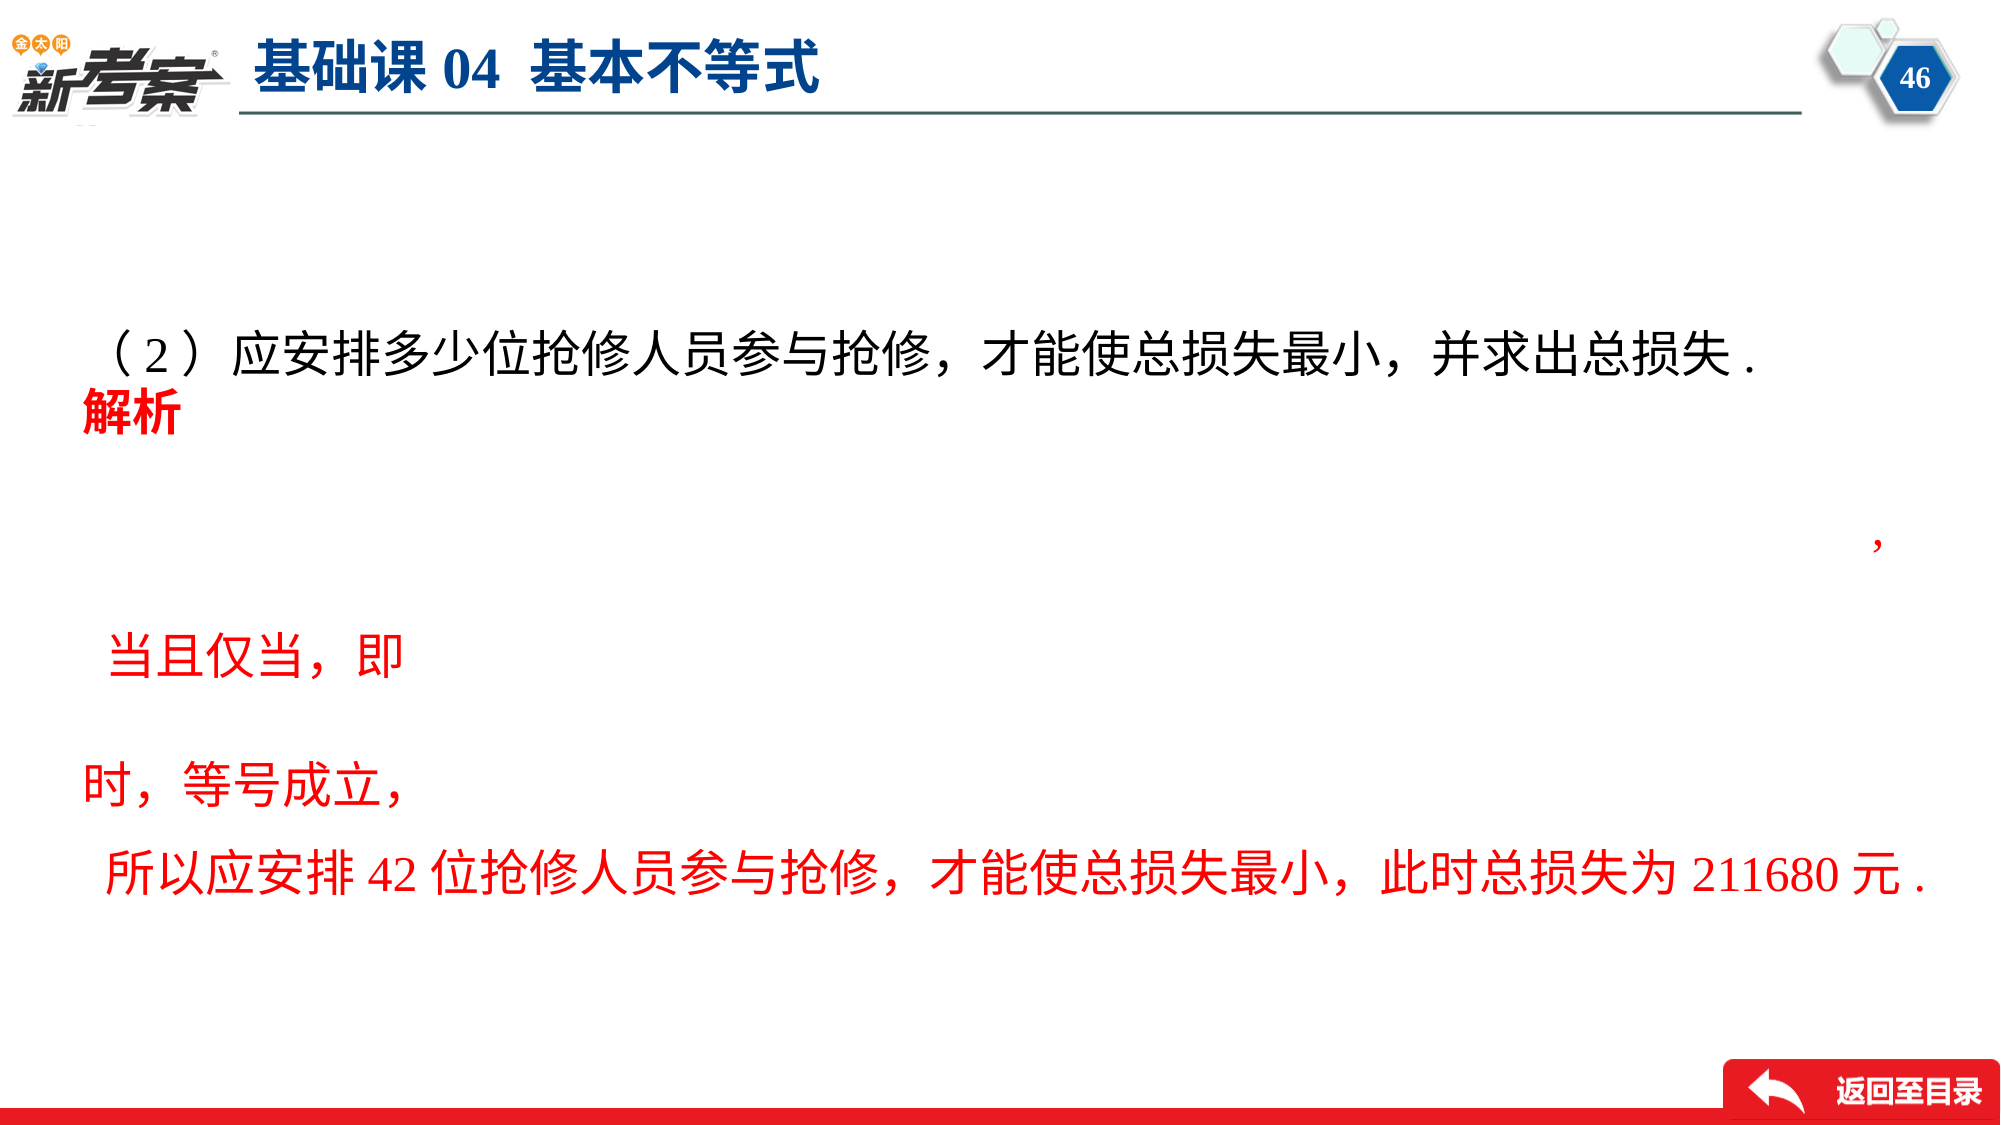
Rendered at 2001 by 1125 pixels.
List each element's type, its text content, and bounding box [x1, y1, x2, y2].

picture [0, 0, 2001, 1125]
text_box （2）应安排多少位抢修人员参与抢修，才能使总损失最小，并求出总损失. [82, 292, 1917, 373]
